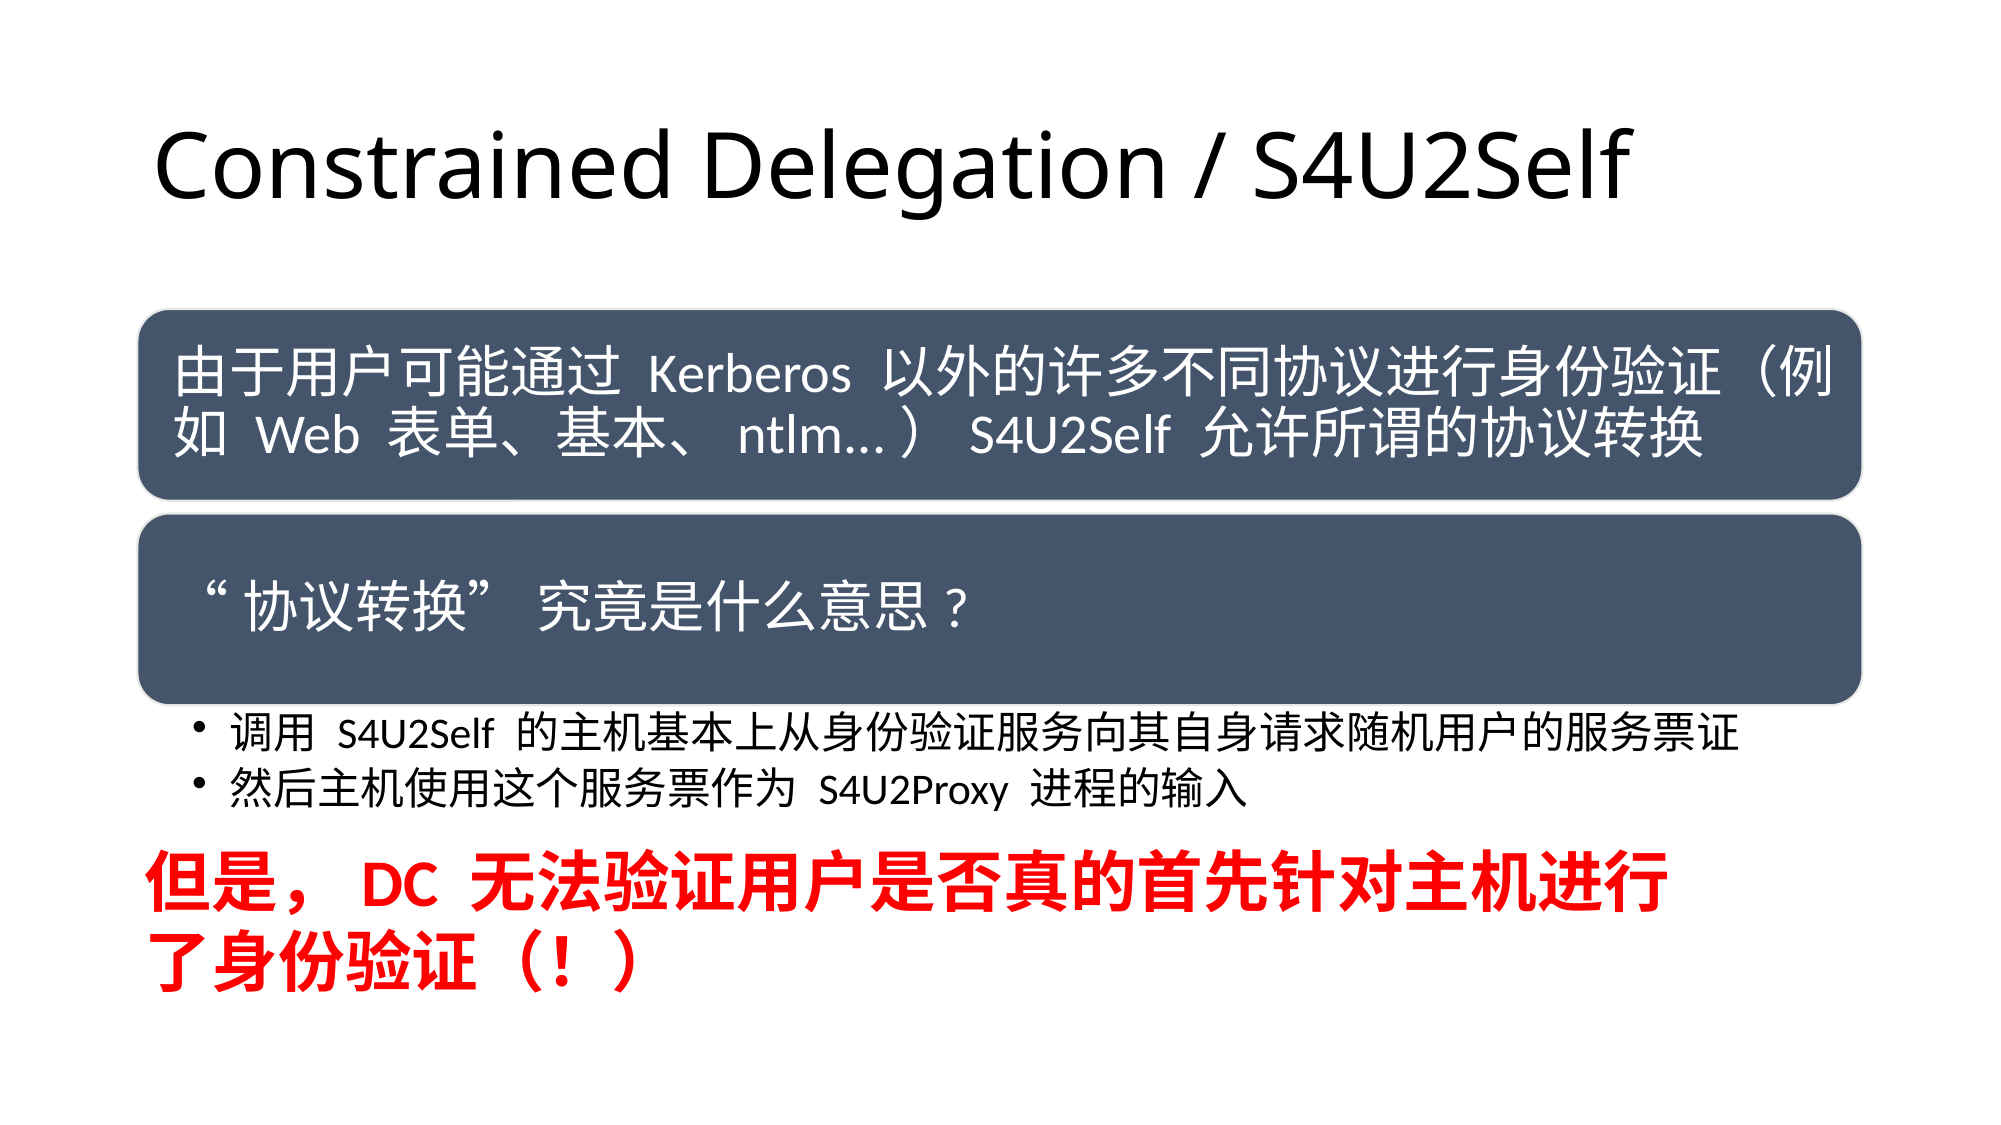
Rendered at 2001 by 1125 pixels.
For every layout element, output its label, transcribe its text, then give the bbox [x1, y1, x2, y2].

text_box 但是，DC 无法验证用户是否真的首先针对主机进行了身份验证（！） [55, 832, 1744, 1008]
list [137, 299, 1863, 848]
title Constrained Delegation / S4U2Self [137, 59, 1863, 278]
